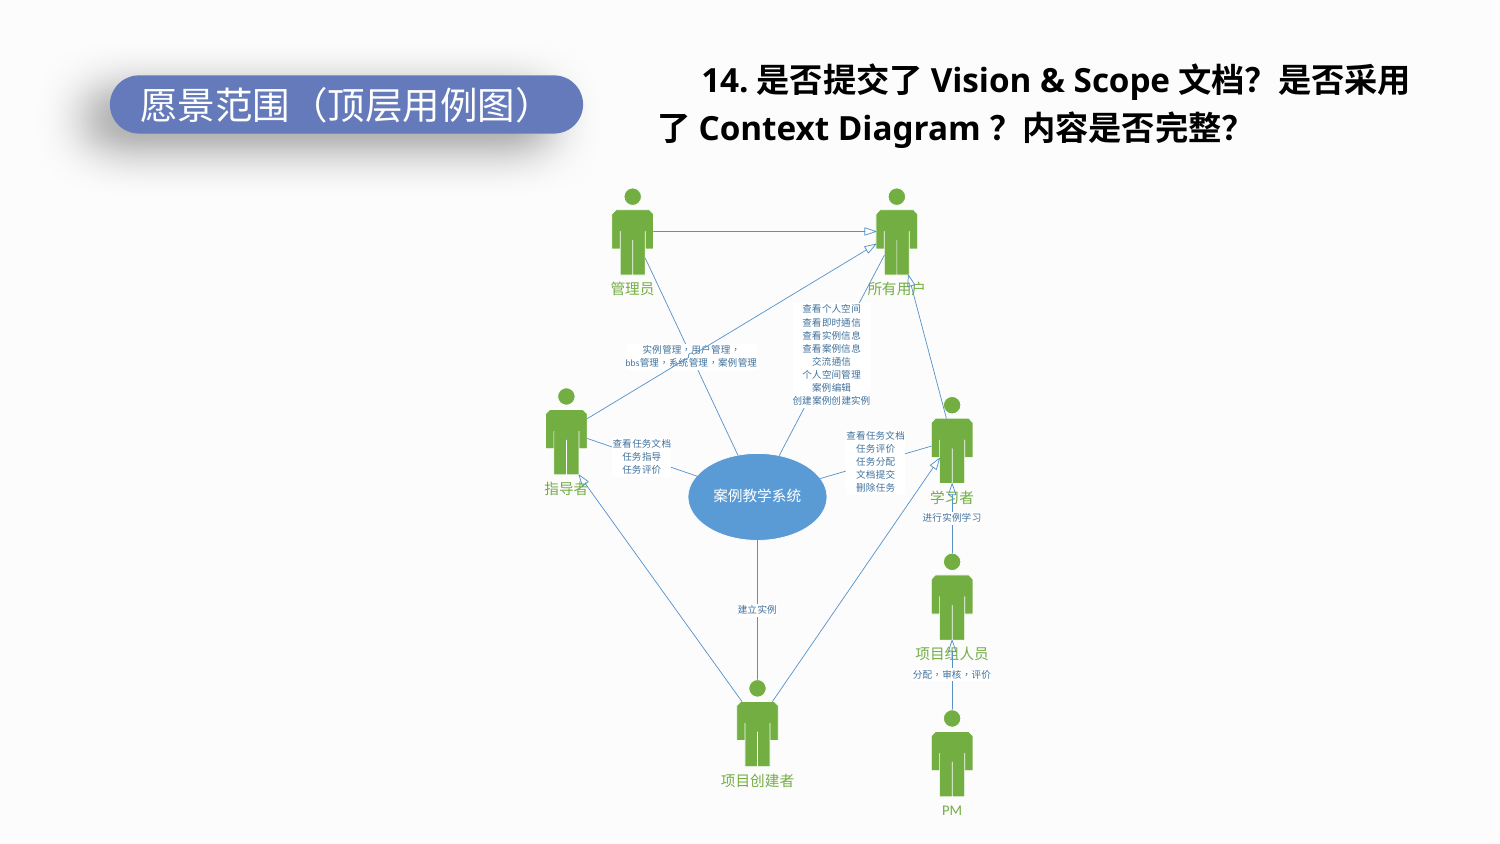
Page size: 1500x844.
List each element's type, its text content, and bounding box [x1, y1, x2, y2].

text_box 愿景范围（顶层用例图） [109, 75, 584, 134]
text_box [533, 110, 996, 820]
text_box 14.是否提交了Vision & Scope文档？是否采用了Context Diagram？内容是否完整？ [642, 51, 1434, 157]
